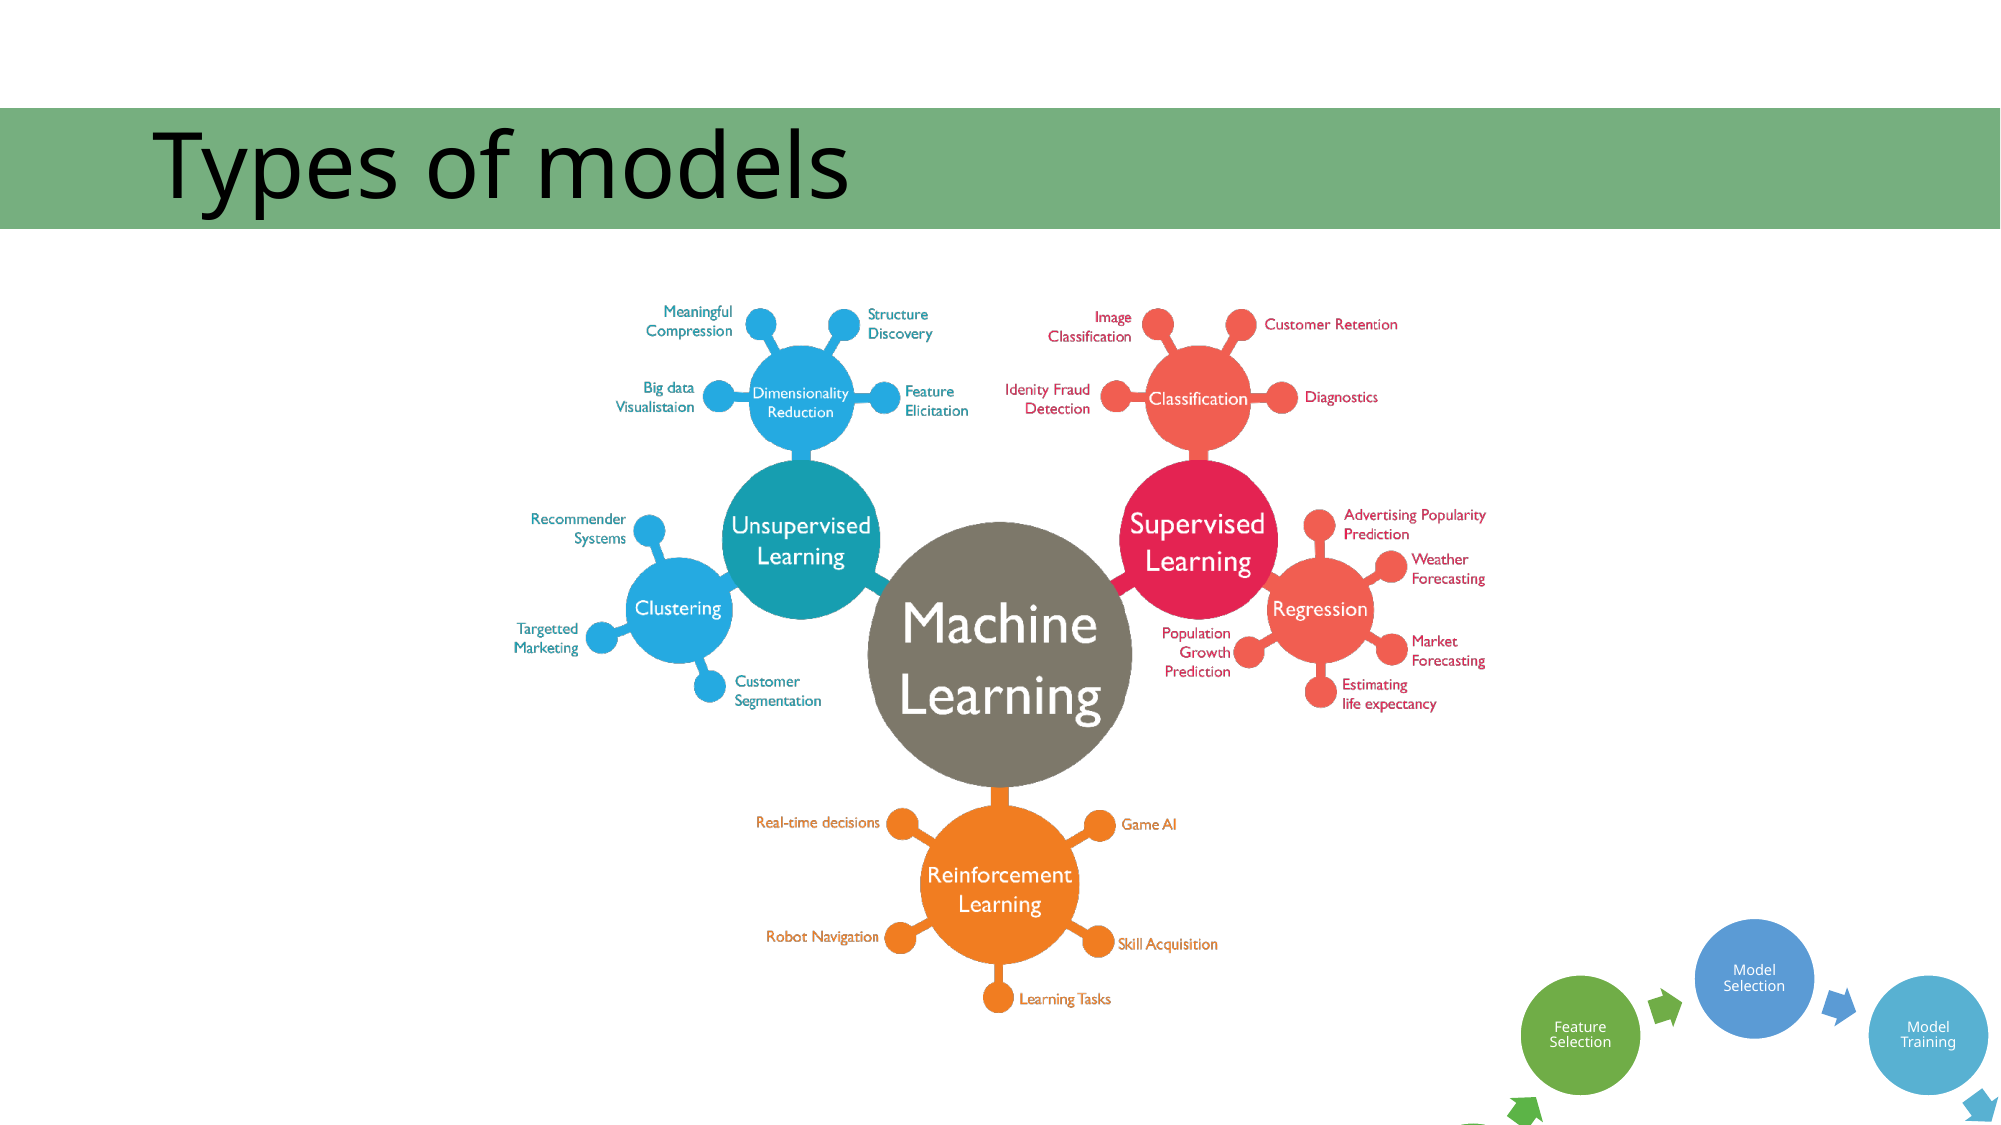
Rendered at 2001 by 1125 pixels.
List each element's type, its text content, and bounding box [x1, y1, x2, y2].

title Types of models [137, 59, 1863, 278]
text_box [1373, 917, 2000, 1125]
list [501, 299, 1499, 1014]
